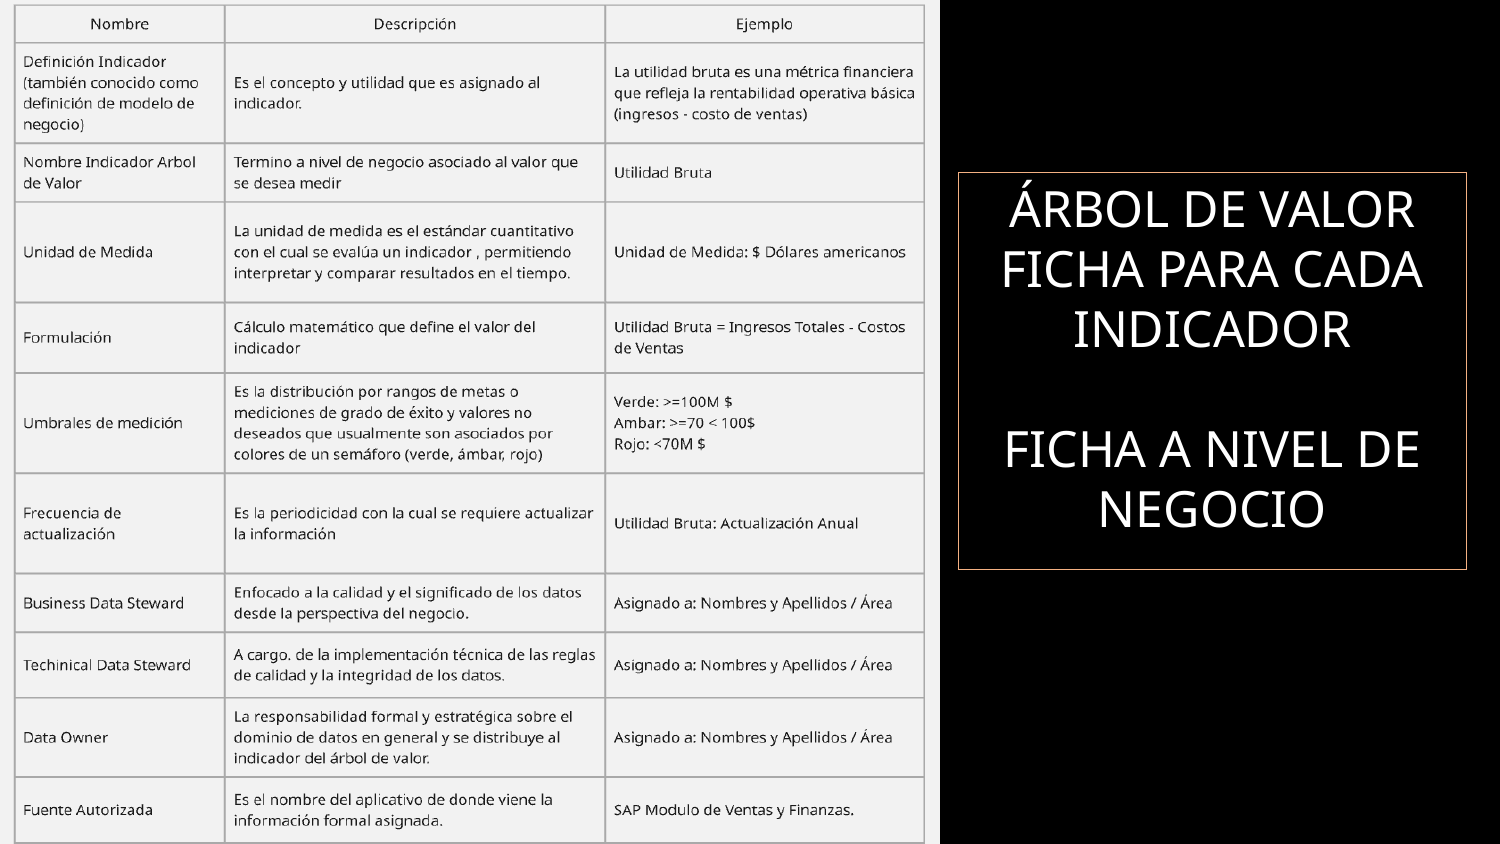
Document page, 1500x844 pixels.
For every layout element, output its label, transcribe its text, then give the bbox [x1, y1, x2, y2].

picture [0, 0, 940, 844]
text_box ÁRBOL DE VALOR FICHA PARA CADA INDICADOR FICHA A NIVEL DE NEGOCIO [958, 172, 1467, 570]
